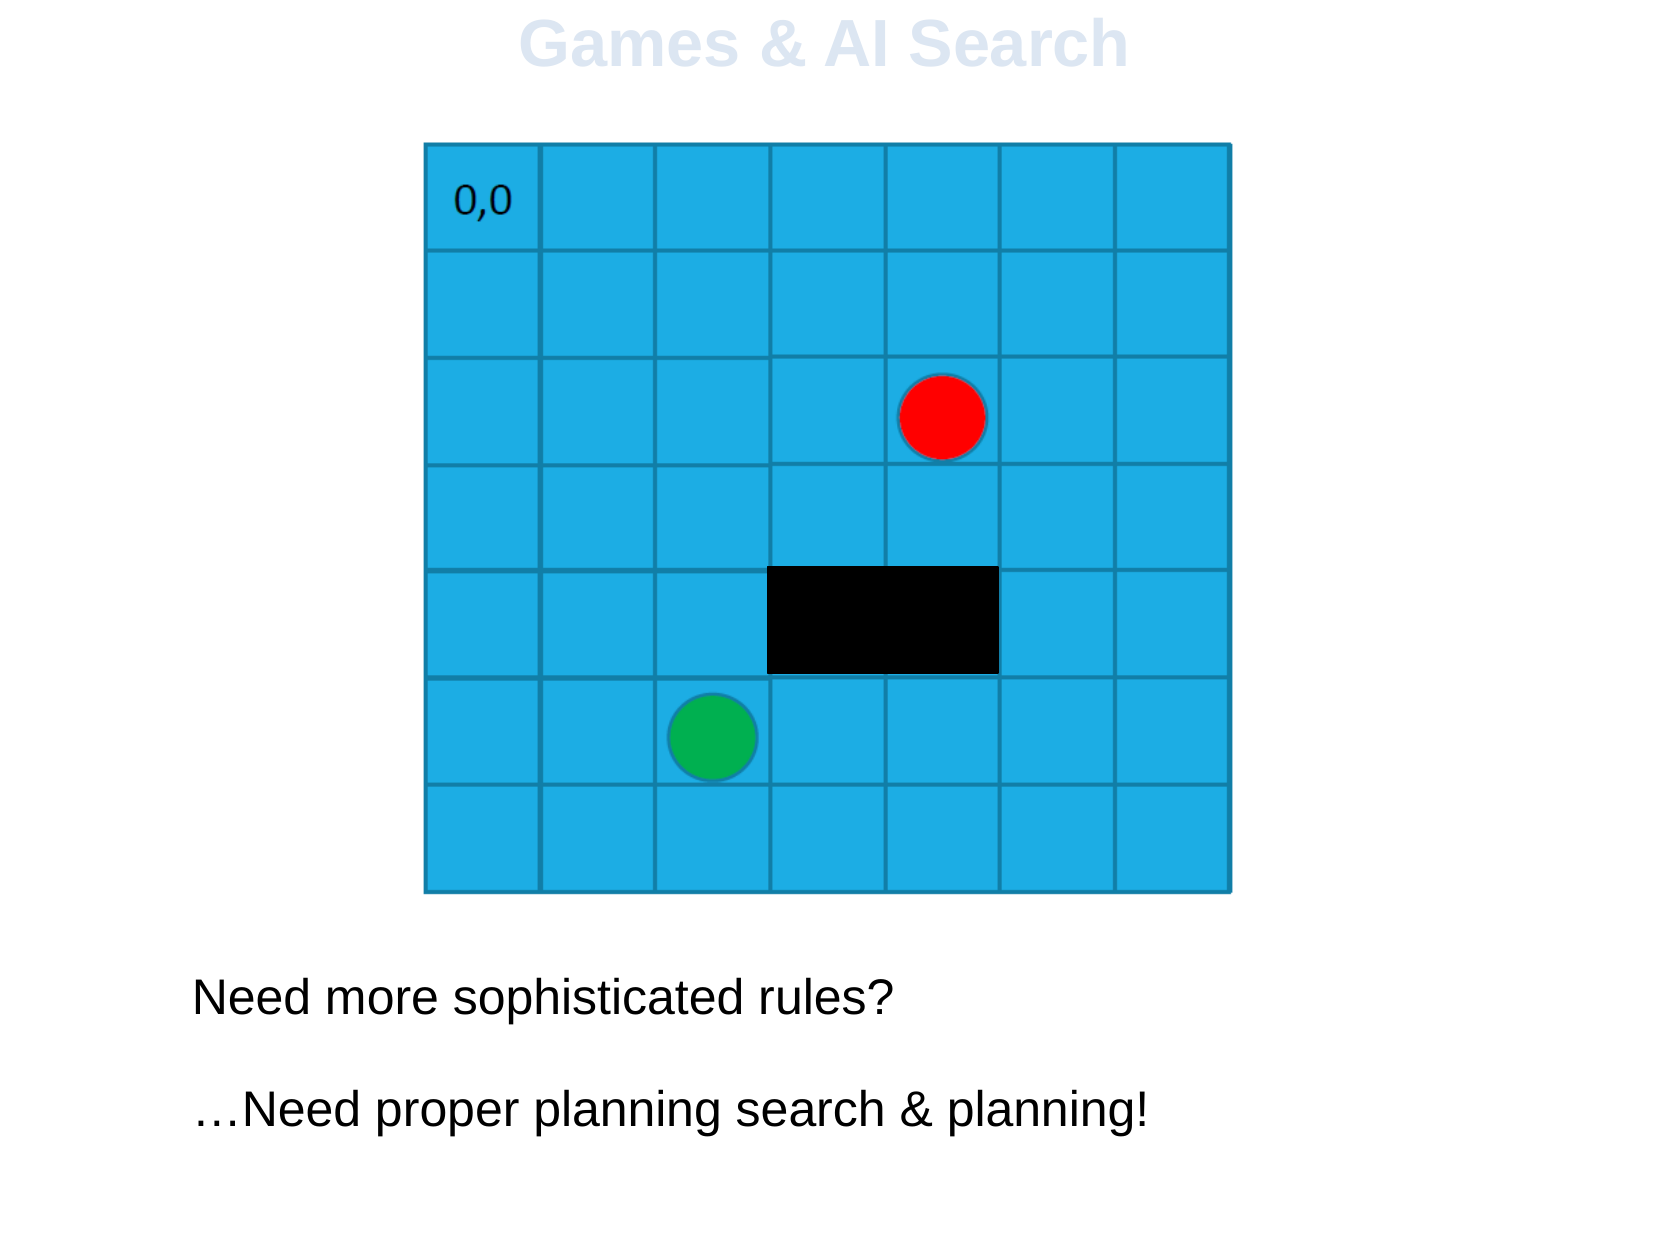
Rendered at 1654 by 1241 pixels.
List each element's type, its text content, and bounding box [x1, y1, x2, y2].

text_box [176, 566, 1421, 1147]
text_box Games & AI Search [0, 0, 1652, 90]
picture [413, 106, 1241, 566]
